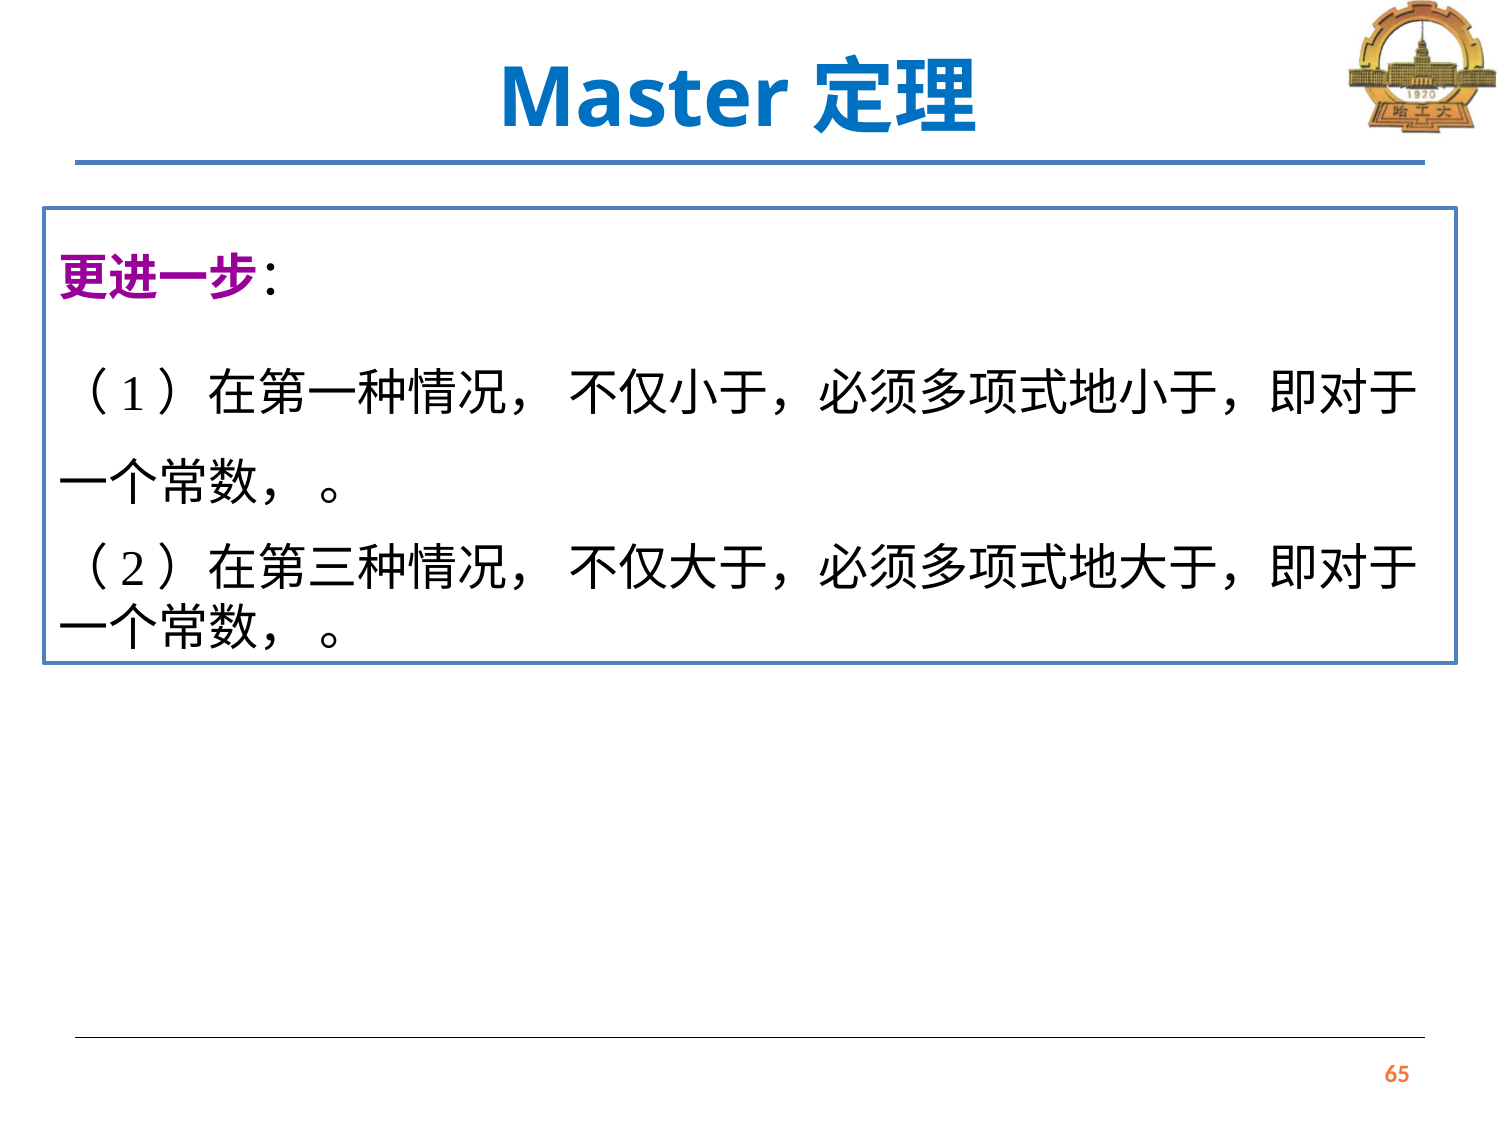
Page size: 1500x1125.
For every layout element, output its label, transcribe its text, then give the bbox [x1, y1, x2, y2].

title Master定理 [62, 7, 1413, 178]
picture [1340, 0, 1500, 138]
slide_number 65 [1074, 1042, 1425, 1103]
